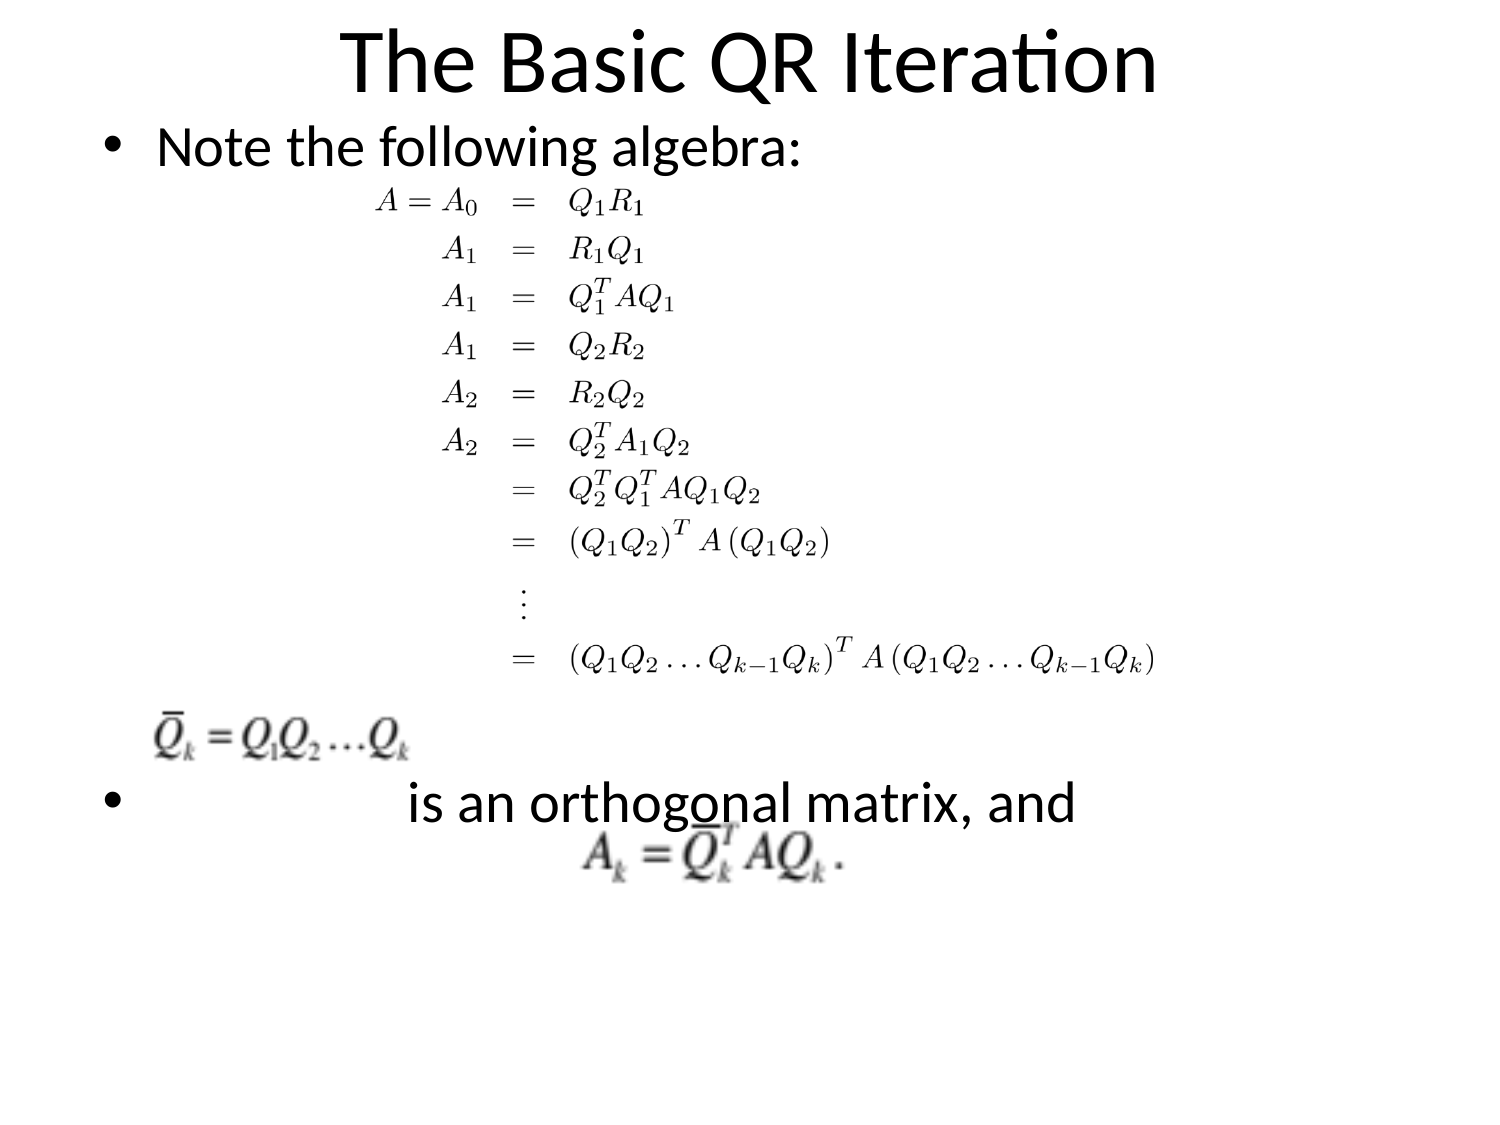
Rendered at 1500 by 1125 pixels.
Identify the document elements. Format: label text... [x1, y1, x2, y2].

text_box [149, 701, 415, 765]
picture [374, 187, 1154, 676]
list Note the following algebra: is an orthogonal matrix, and [87, 99, 1438, 843]
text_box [574, 812, 846, 888]
title The Basic QR Iteration [75, 0, 1425, 150]
